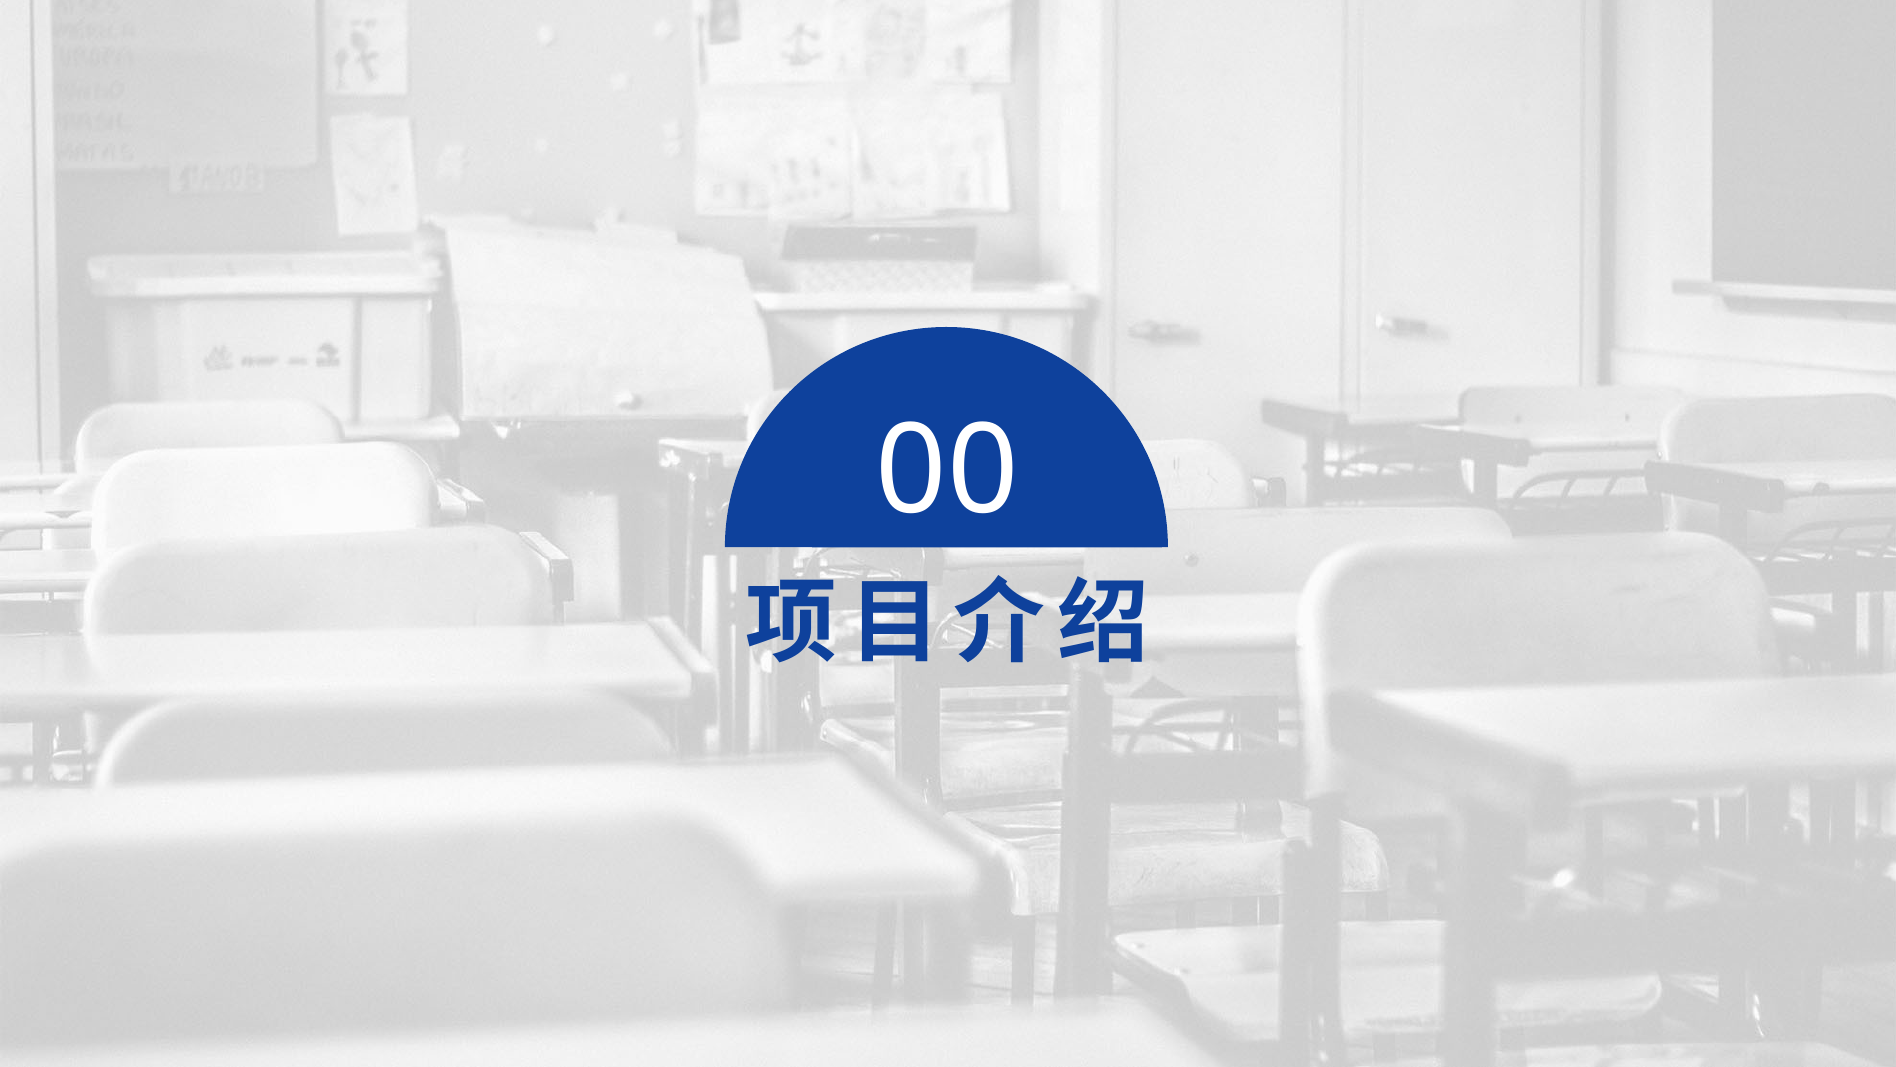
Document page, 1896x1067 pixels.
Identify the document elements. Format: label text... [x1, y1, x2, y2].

text_box 00 [843, 363, 1052, 538]
text_box 项目介绍 [701, 545, 1194, 674]
picture [0, 0, 1896, 1067]
text_box [724, 326, 1168, 545]
